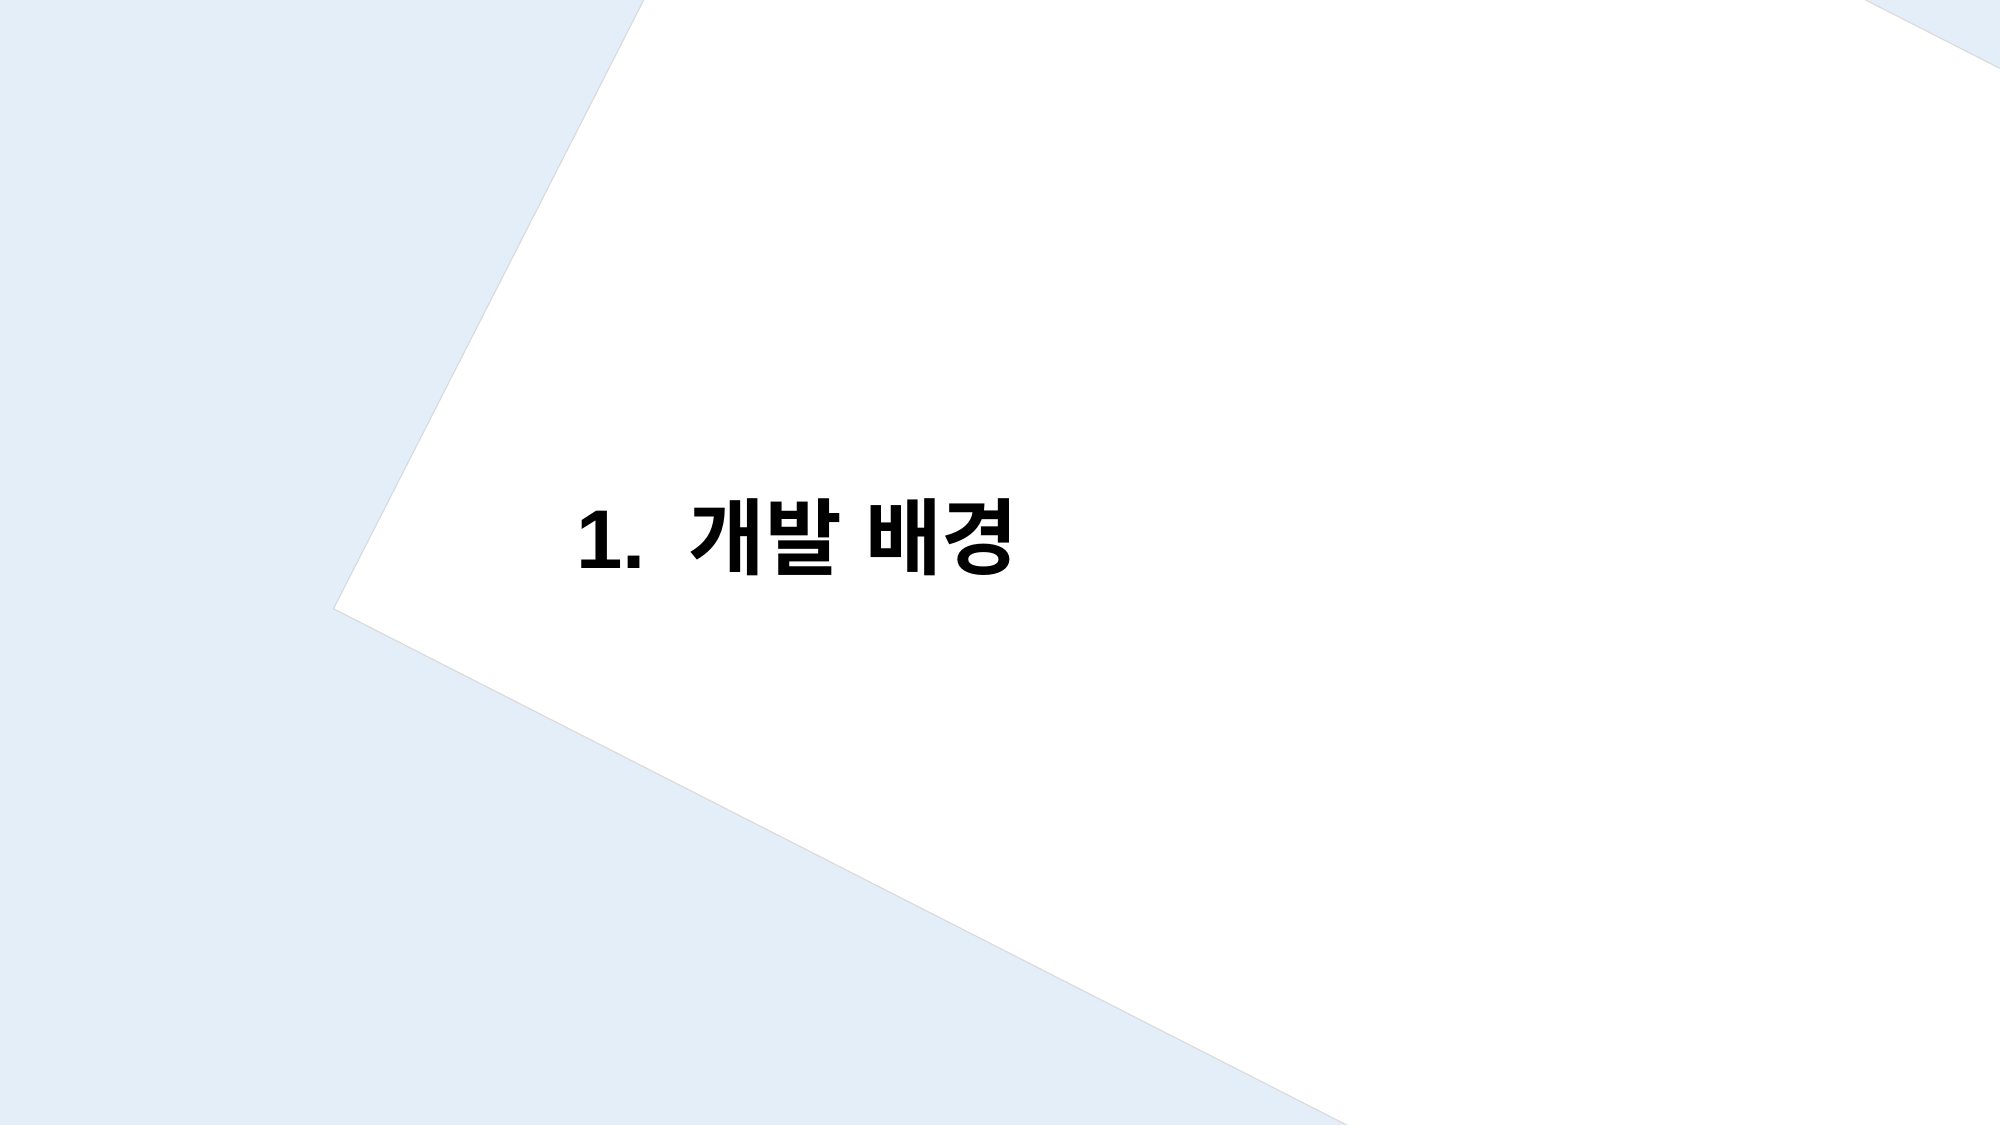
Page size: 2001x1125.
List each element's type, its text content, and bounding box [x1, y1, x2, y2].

text_box 1. 개발 배경 [561, 477, 1082, 593]
text_box [332, 0, 2000, 1125]
text_box [0, 0, 1342, 1125]
text_box [1870, 0, 2000, 66]
